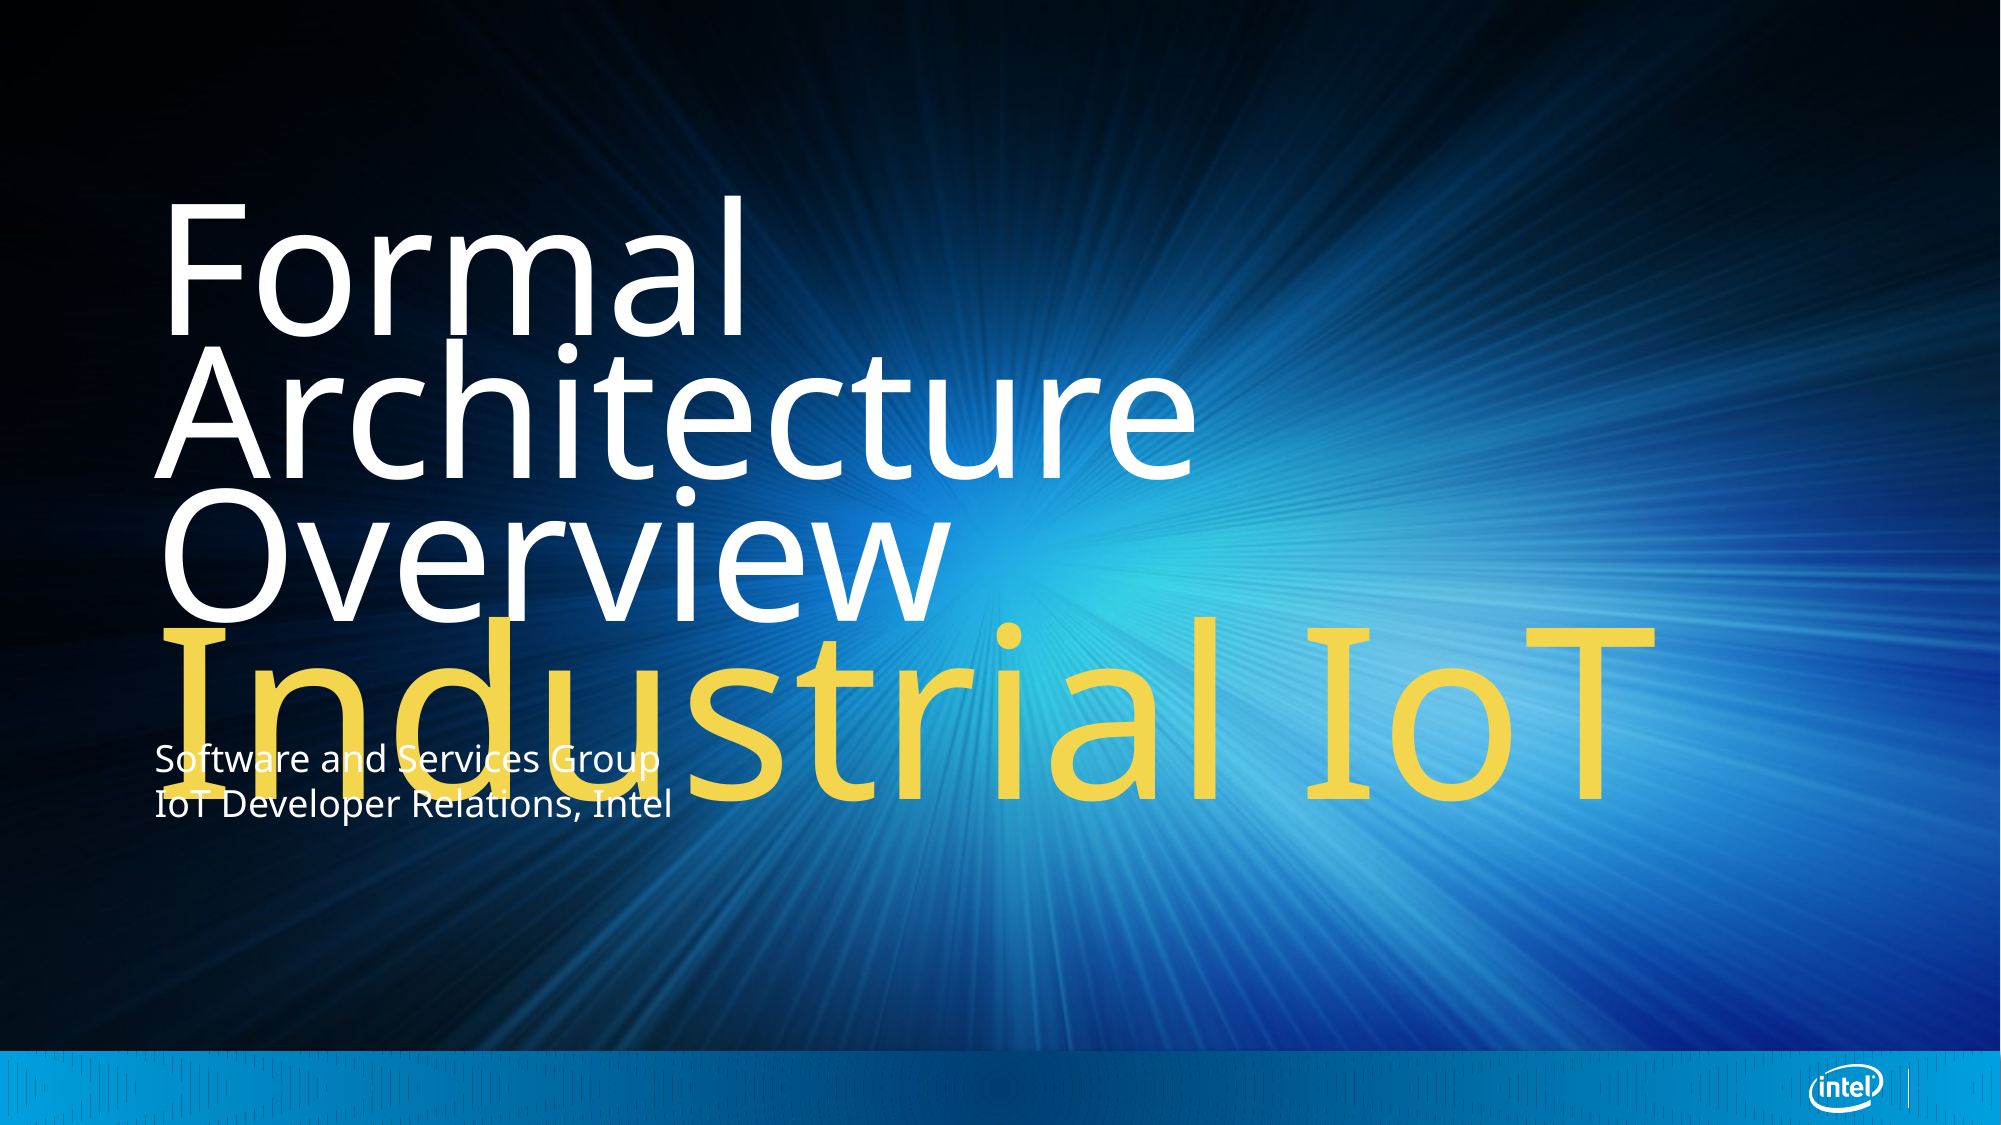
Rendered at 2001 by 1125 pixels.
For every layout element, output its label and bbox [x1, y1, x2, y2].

text_box [143, 473, 1710, 881]
picture [0, 0, 2001, 1051]
